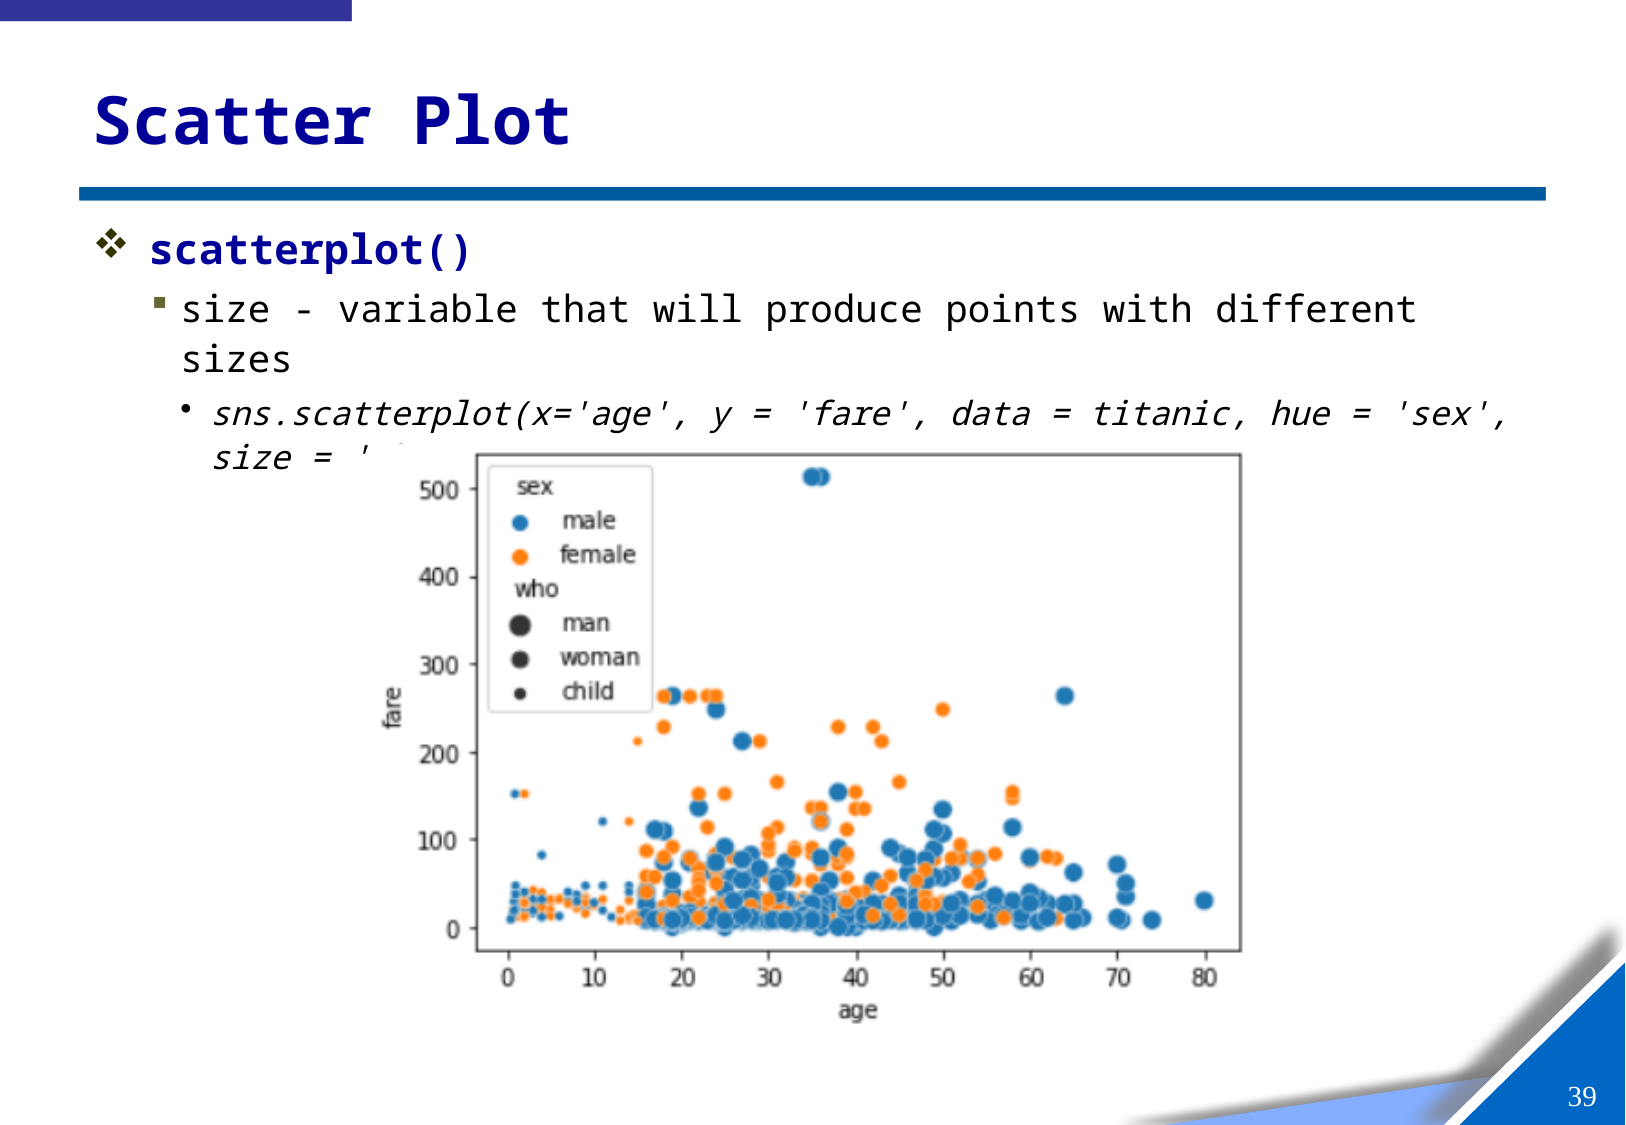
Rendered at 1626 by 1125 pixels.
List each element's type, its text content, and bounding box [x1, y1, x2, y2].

title Scatter Plot [77, 59, 1544, 177]
list scatterplot() size - variable that will produce points with different sizes sns.scatterplot(x='age', y = 'fare', data = titanic, hue = 'sex', size = 'who') [77, 215, 1544, 1077]
slide_number 38 [1567, 1076, 1605, 1113]
picture [369, 444, 1252, 1036]
